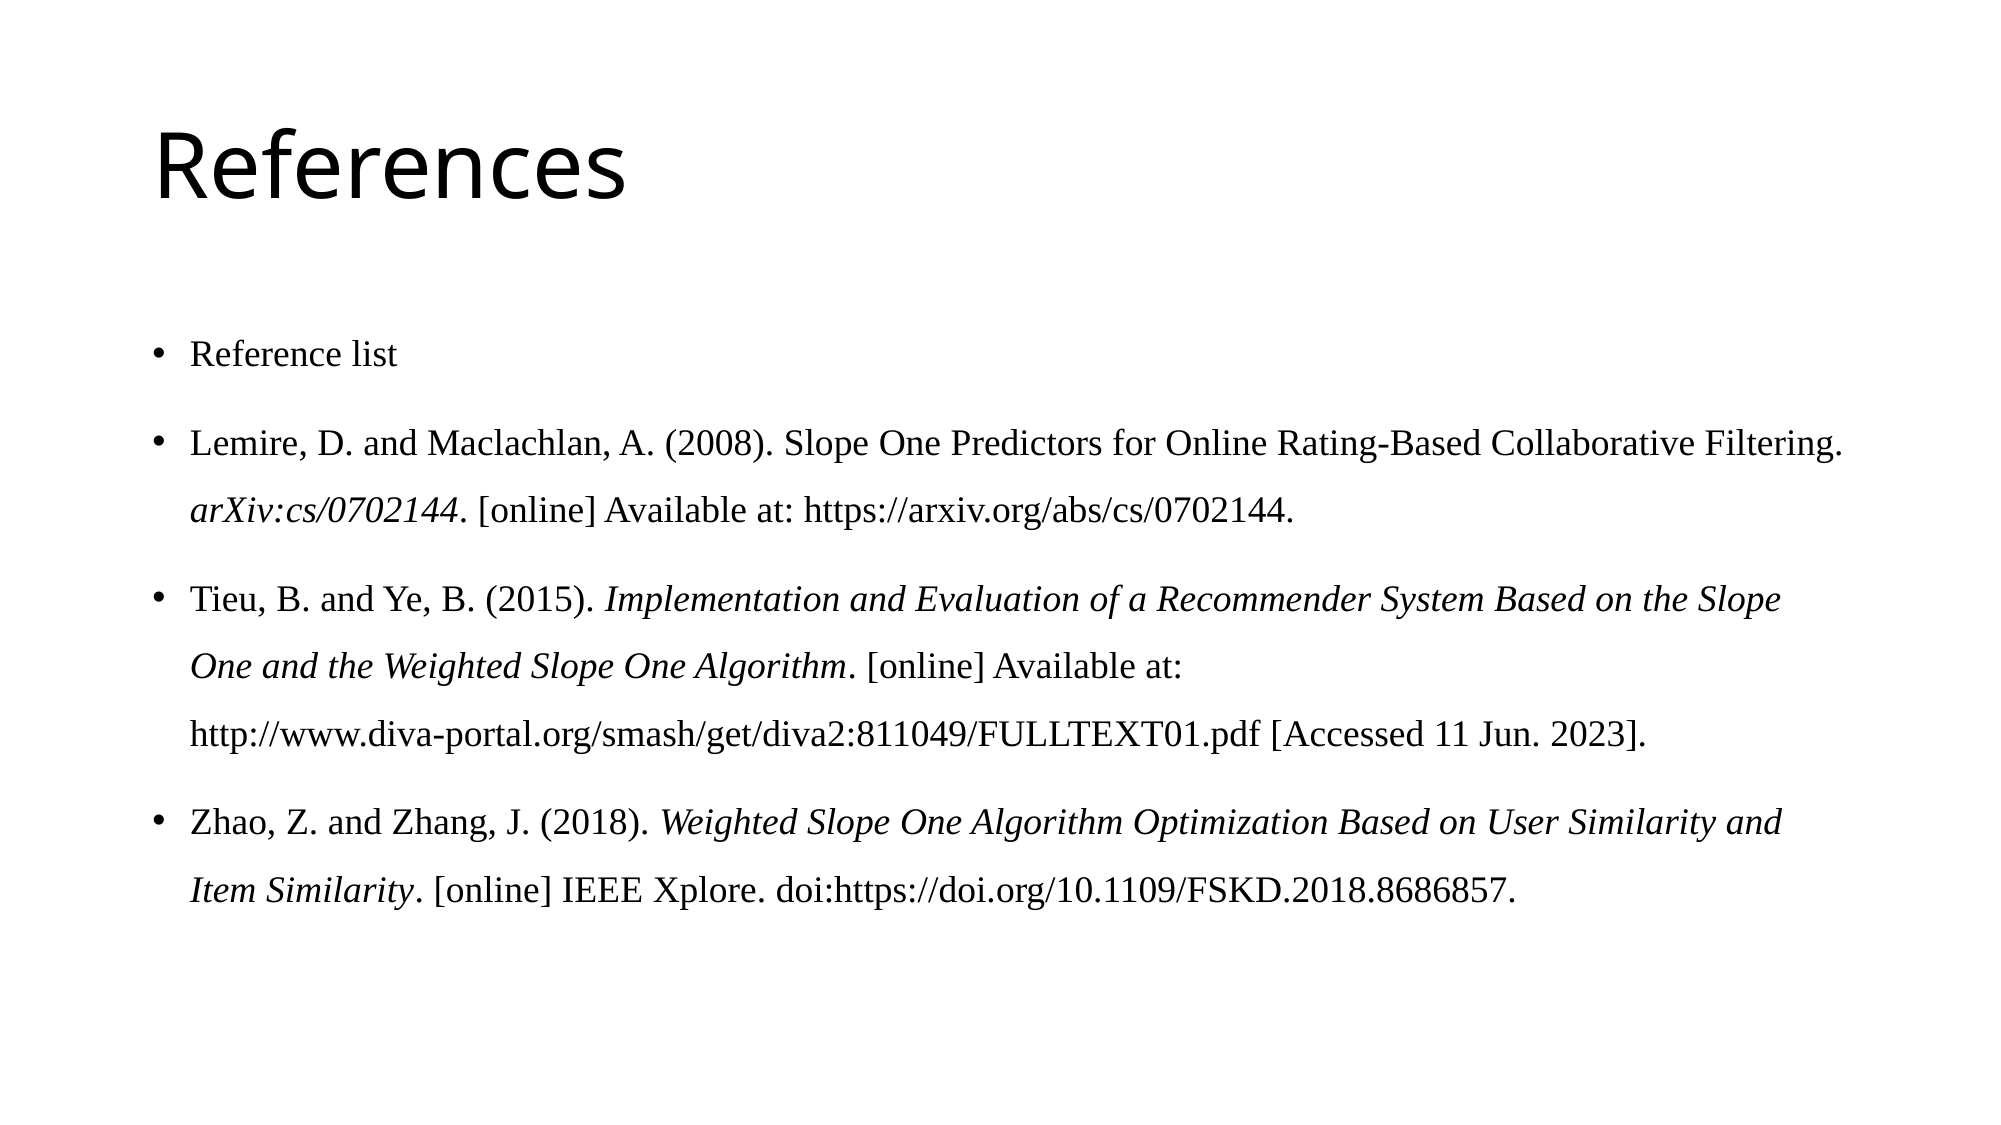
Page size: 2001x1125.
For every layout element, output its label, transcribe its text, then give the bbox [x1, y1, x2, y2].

list Reference list Lemire, D. and Maclachlan, A. (2008). Slope One Predictors for Online Rating-Based Collaborative Filtering. arXiv:cs/0702144. [online] Available at: https://arxiv.org/abs/cs/0702144. Tieu, B. and Ye, B. (2015). Implementation and Evaluation of a Recommender System Based on the Slope One and the Weighted Slope One Algorithm. [online] Available at: http://www.diva-portal.org/smash/get/diva2:811049/FULLTEXT01.pdf [Accessed 11 Jun. 2023]. Zhao, Z. and Zhang, J. (2018). Weighted Slope One Algorithm Optimization Based on User Similarity and Item Similarity. [online] IEEE Xplore. doi:https://doi.org/10.1109/FSKD.2018.8686857. [137, 299, 1863, 1014]
title References [137, 59, 1863, 278]
